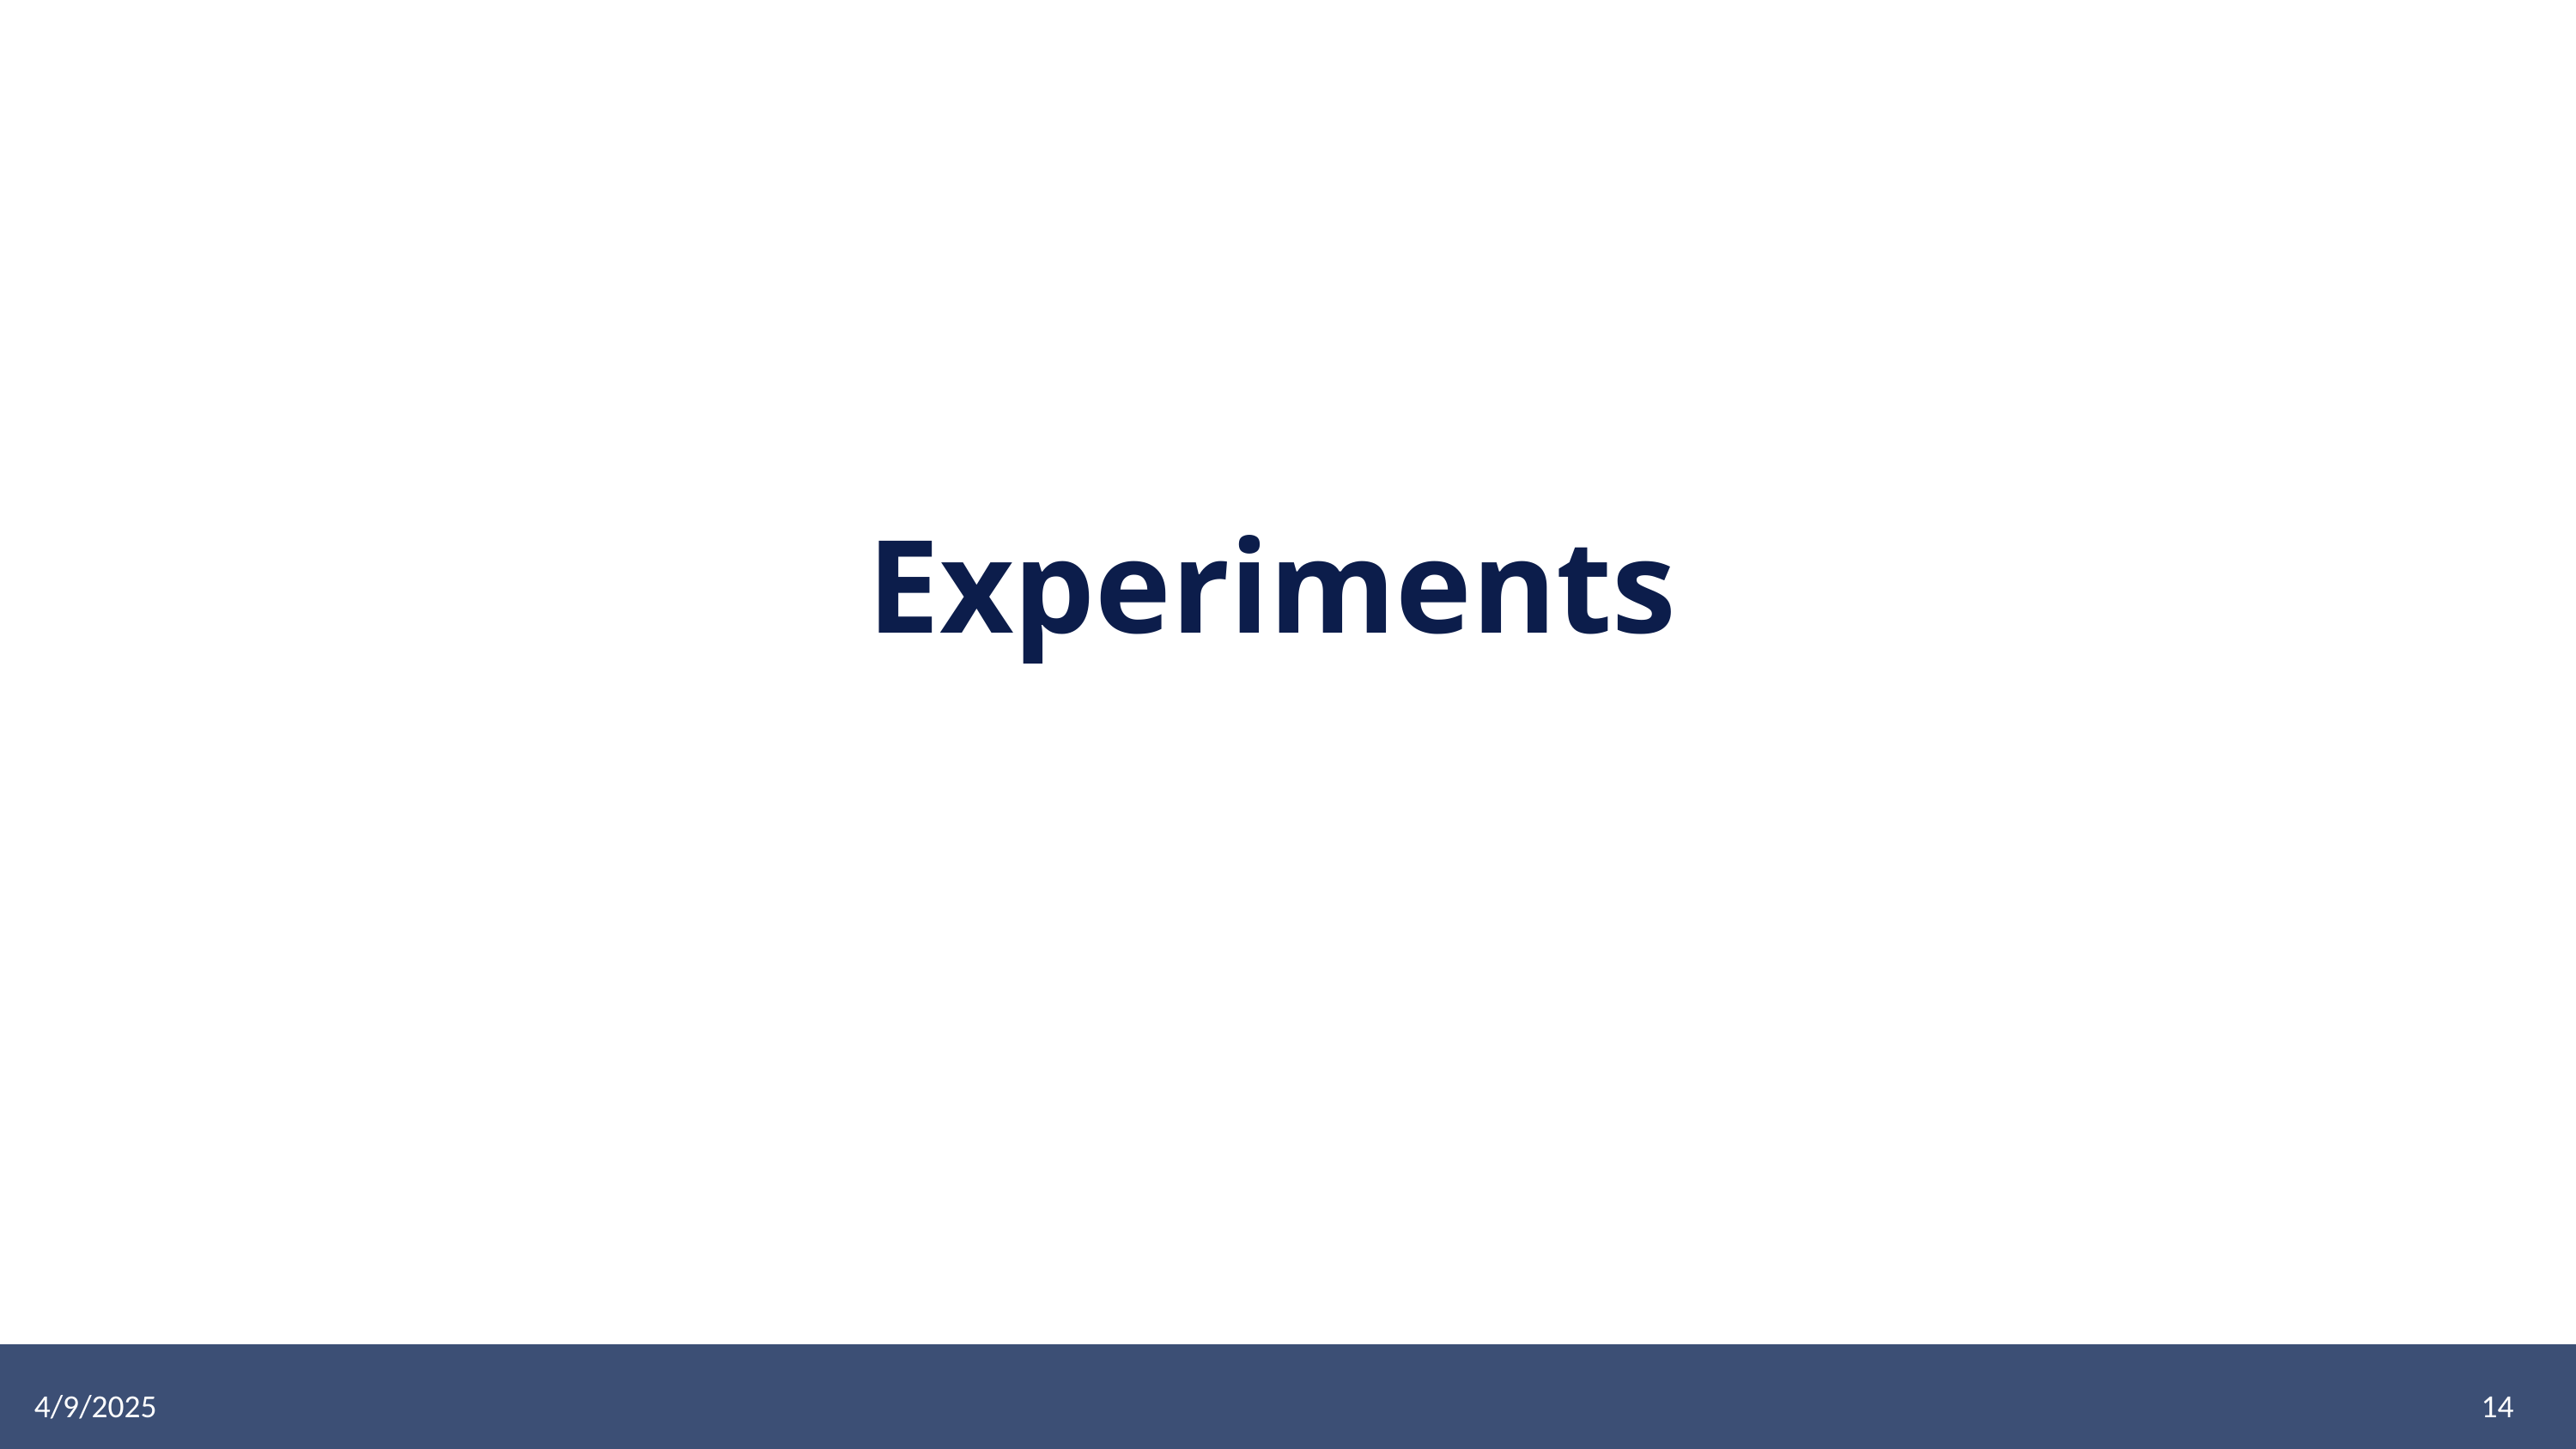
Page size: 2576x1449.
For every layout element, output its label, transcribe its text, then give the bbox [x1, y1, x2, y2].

text_box Experiments [644, 542, 1900, 660]
